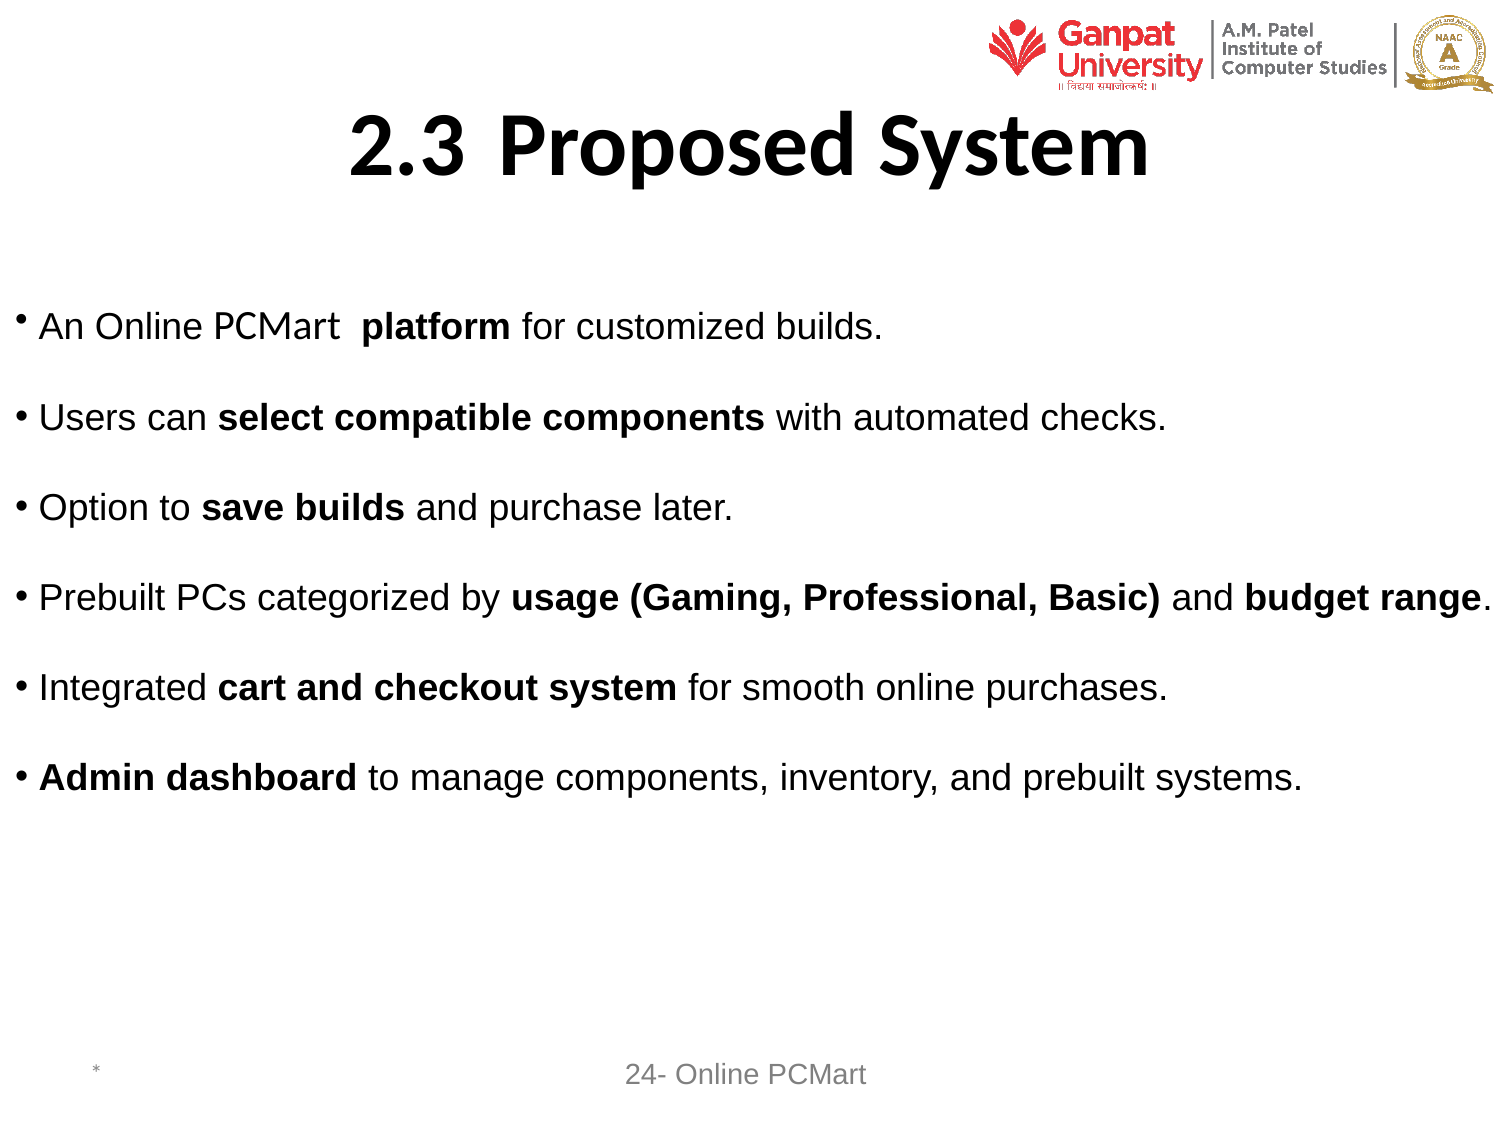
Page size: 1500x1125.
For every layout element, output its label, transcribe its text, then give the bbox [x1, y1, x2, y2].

title 2.3 Proposed System [75, 45, 1425, 221]
list An Online PCMart platform for customized builds. Users can select compatible components with automated checks. Option to save builds and purchase later. Prebuilt PCs categorized by usage (Gaming, Professional, Basic) and budget range. Integrated cart and checkout system for smooth online purchases. Admin dashboard to manage components, inventory, and prebuilt systems. [0, 221, 1500, 875]
picture [989, 15, 1494, 94]
text_box * [75, 1042, 425, 1103]
text_box 24- Online PCMart [512, 1042, 988, 1103]
